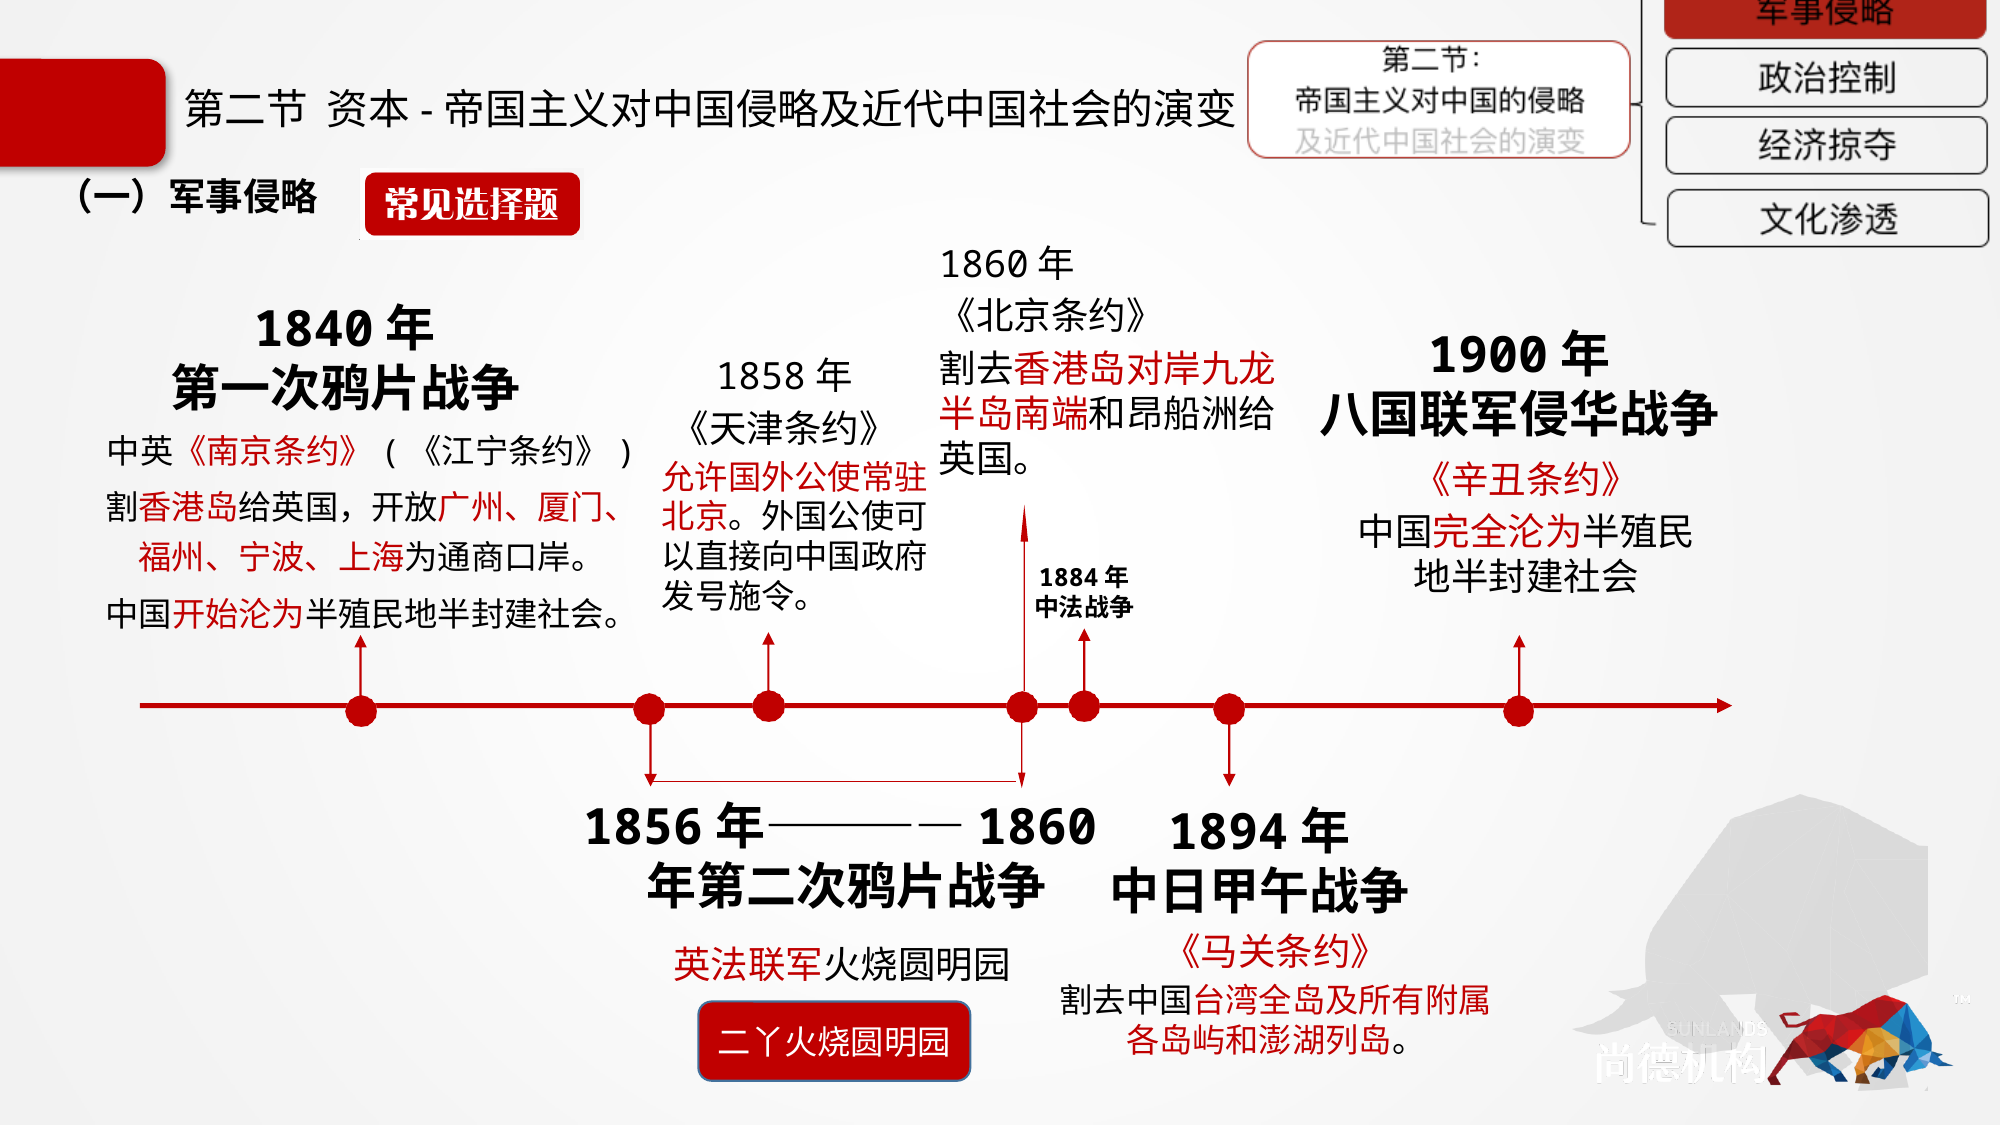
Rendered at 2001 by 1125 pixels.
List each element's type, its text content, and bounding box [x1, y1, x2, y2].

text_box 1860年 《北京条约》 割去香港岛对岸九龙半岛南端和昂船洲给英国。 [924, 232, 1319, 540]
text_box 1900年 八国联军侵华战争 [1319, 315, 1750, 450]
text_box 《辛丑条约》 中国完全沦为半殖民地半封建社会 [1340, 448, 1713, 606]
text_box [139, 634, 1928, 1091]
text_box 中英《南京条约》(《江宁条约》) 割香港岛给英国，开放广州、厦门、福州、宁波、上海为通商口岸。 中国开始沦为半殖民地半封建社会。 [76, 422, 667, 681]
picture [0, 0, 2001, 1125]
text_box 1858年 《天津条约》 [592, 344, 924, 457]
text_box 1840年 第一次鸦片战争 [130, 288, 560, 422]
text_box （一）军事侵略 [41, 165, 334, 226]
text_box 第二节 资本-帝国主义对中国侵略及近代中国社会的演变 [168, 80, 1246, 141]
text_box 允许国外公使常驻北京。外国公使可以直接向中国政府发号施令。 [647, 448, 955, 623]
text_box 1884年 中法战争 [909, 554, 1260, 630]
